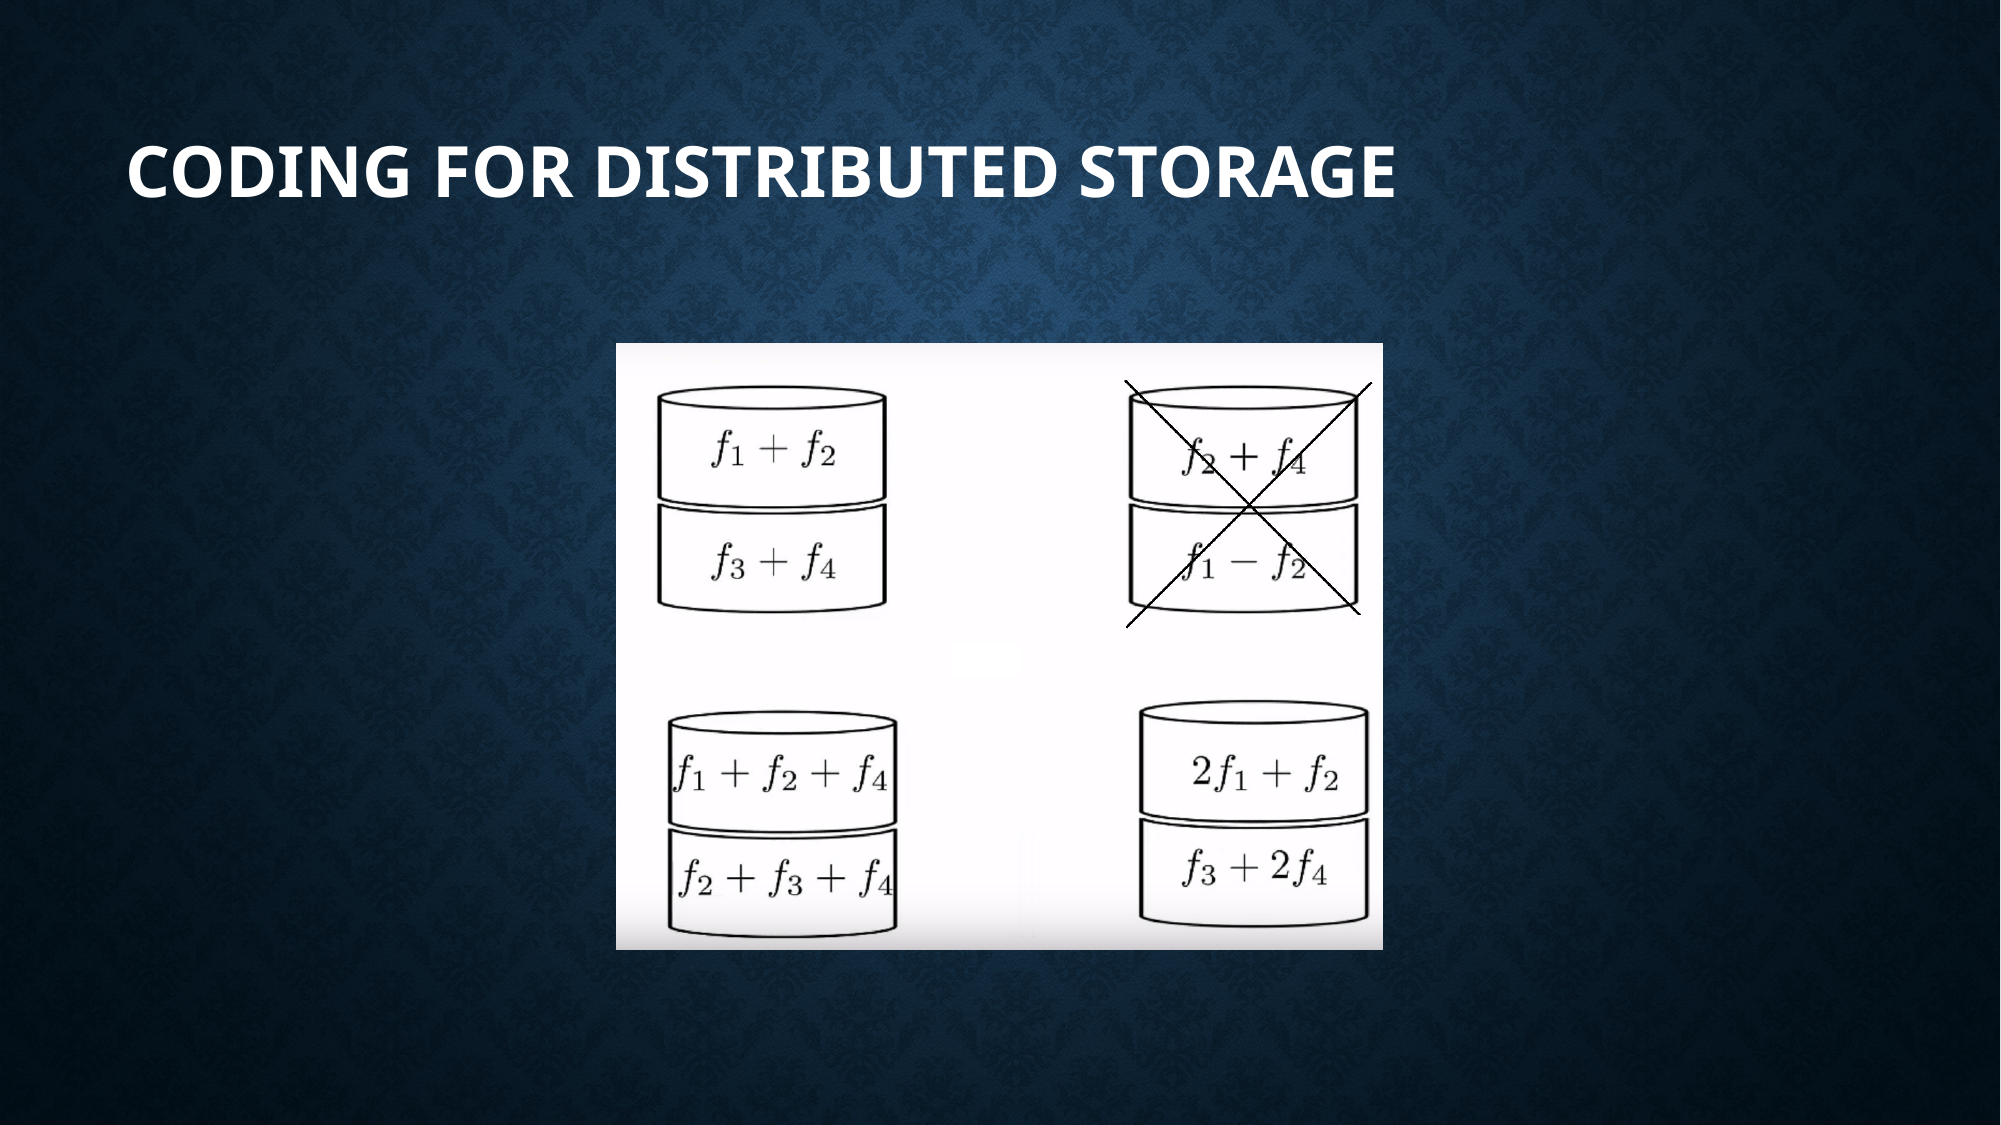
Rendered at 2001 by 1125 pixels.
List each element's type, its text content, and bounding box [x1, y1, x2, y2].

title Coding For Distributed Storage [0, 66, 1612, 284]
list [615, 343, 1383, 951]
